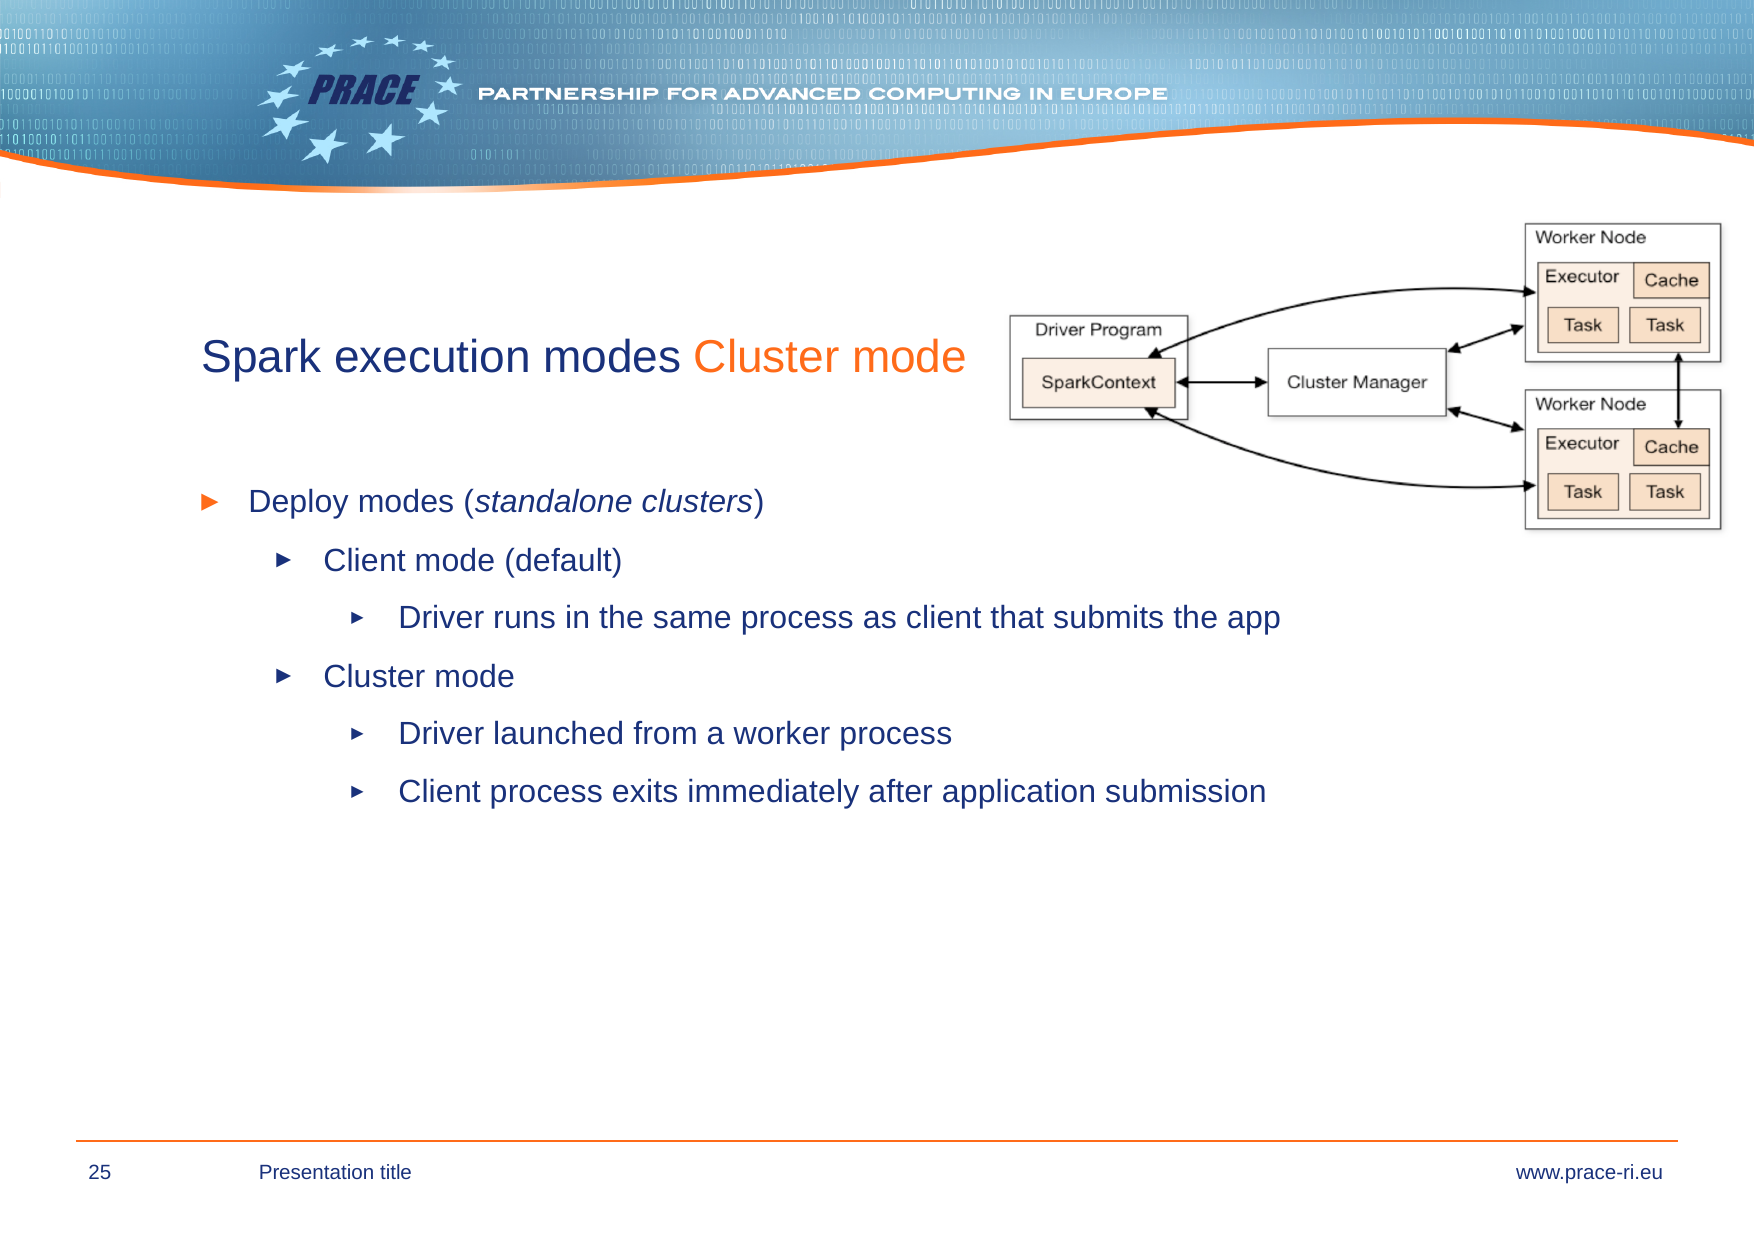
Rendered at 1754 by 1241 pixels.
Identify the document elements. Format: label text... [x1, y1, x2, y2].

picture [971, 206, 1733, 542]
title Spark execution modes Cluster mode [186, 250, 966, 398]
list Deploy modes (standalone clusters) Client mode (default) Driver runs in the same process as client that submits the app Cluster mode Driver launched from a worker process Client process exits immediately after application submission [186, 446, 1582, 1089]
picture [0, 0, 1754, 198]
